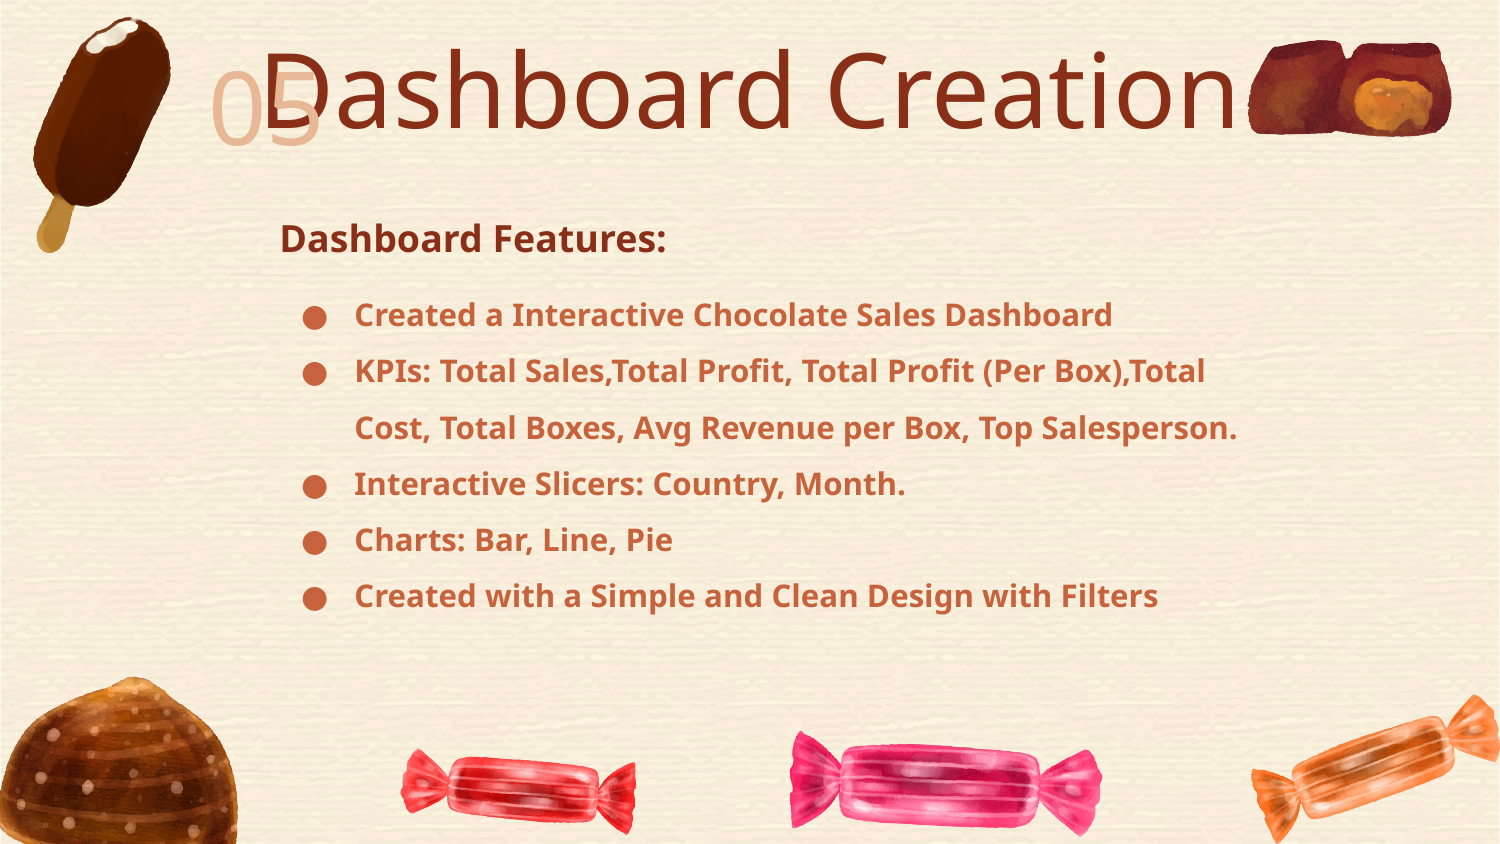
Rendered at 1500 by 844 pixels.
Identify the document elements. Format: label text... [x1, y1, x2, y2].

picture [0, 0, 1500, 844]
text_box 05 [126, 28, 408, 181]
title Dashboard Creation [408, 47, 1383, 142]
title Dashboard Creation [116, 47, 126, 142]
subtitle Dashboard Features: Created a Interactive Chocolate Sales Dashboard KPIs: Total Sales,Total Profit, Total Profit (Per Box),Total Cost, Total Boxes, Avg Revenue per Box, Top Salesperson. Interactive Slicers: Country, Month. Charts: Bar, Line, Pie Created with a Simple and Clean Design with Filters [264, 175, 1268, 648]
